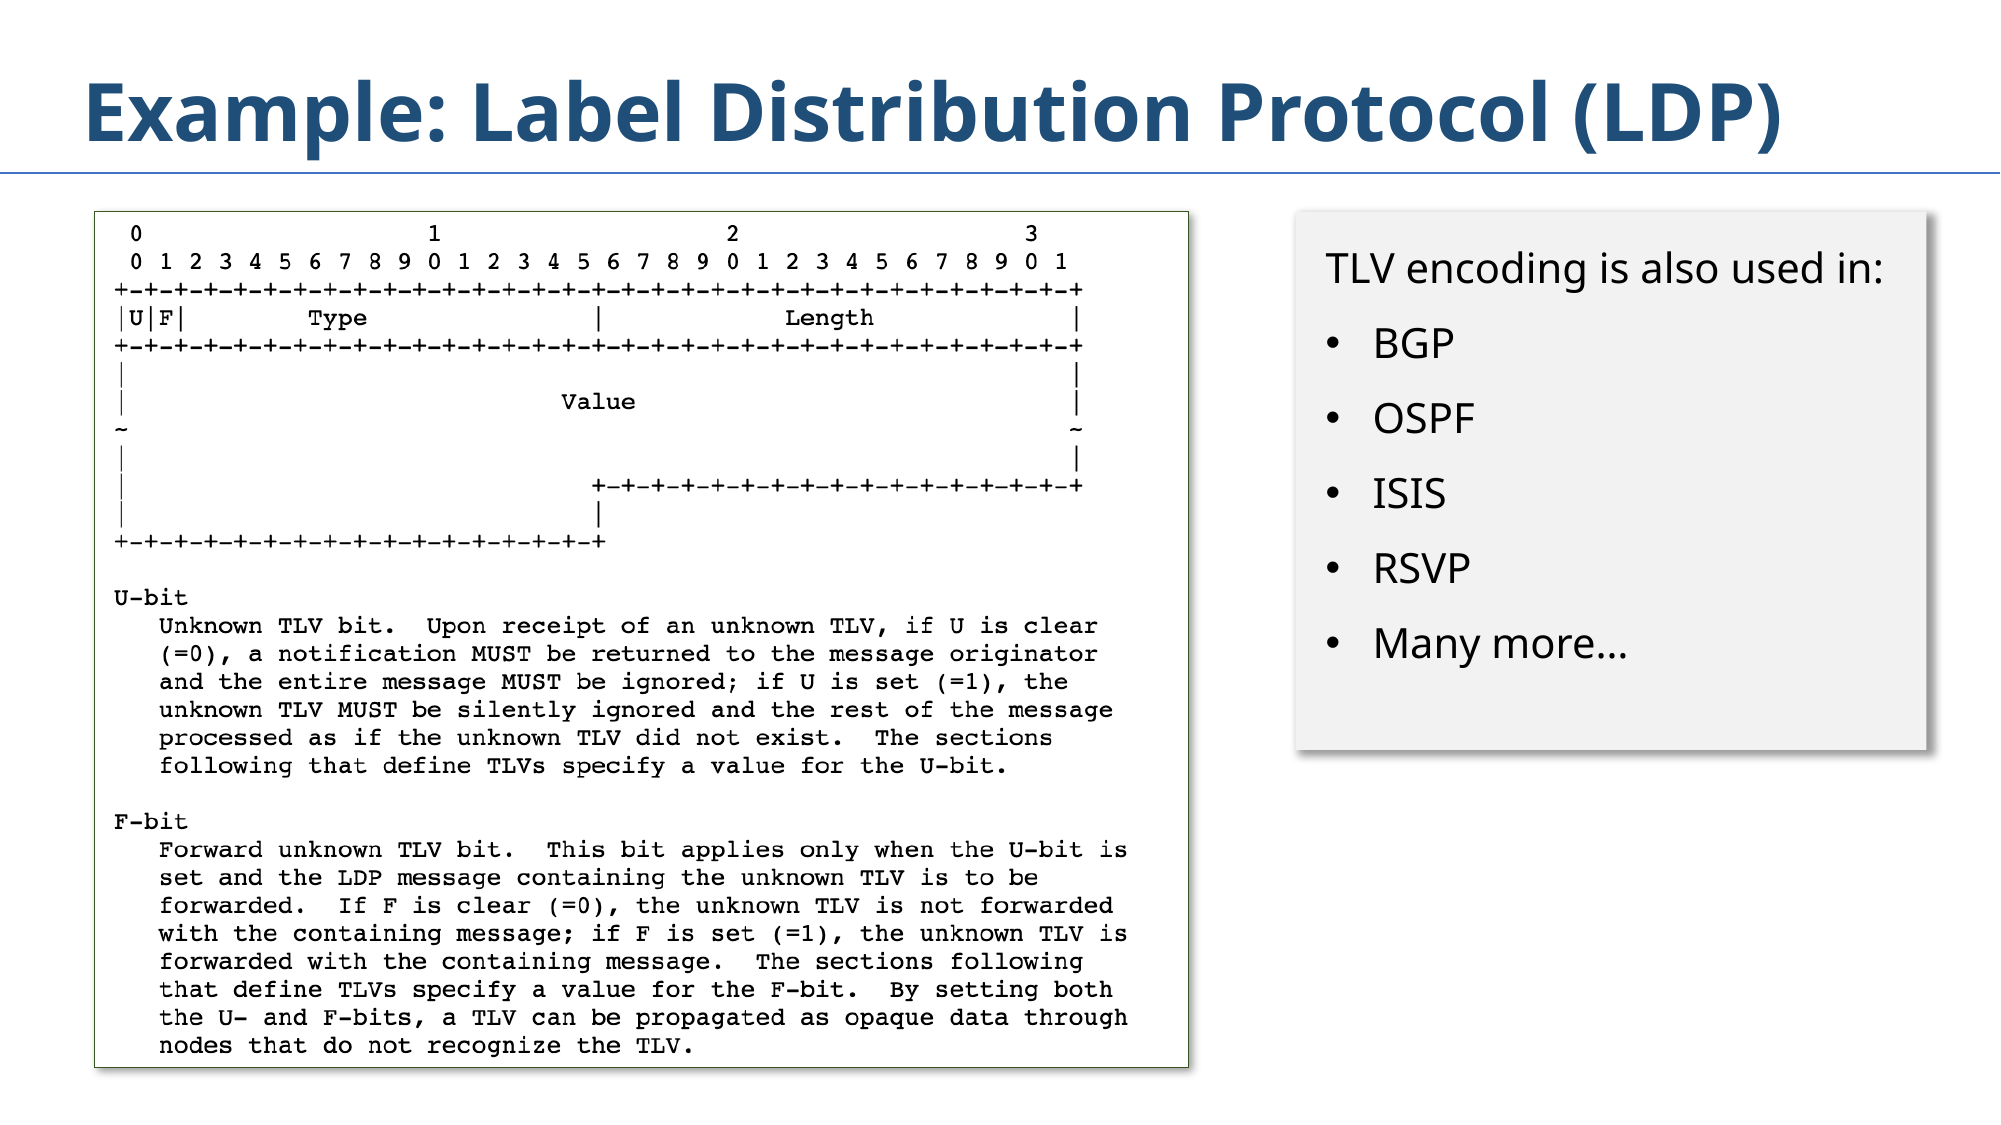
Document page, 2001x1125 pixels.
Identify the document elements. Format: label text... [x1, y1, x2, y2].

title Example: Label Distribution Protocol (LDP) [67, 54, 1927, 176]
text_box TLV encoding is also used in: BGP OSPF ISIS RSVP Many more… [1295, 211, 1927, 750]
picture [94, 211, 1189, 1068]
